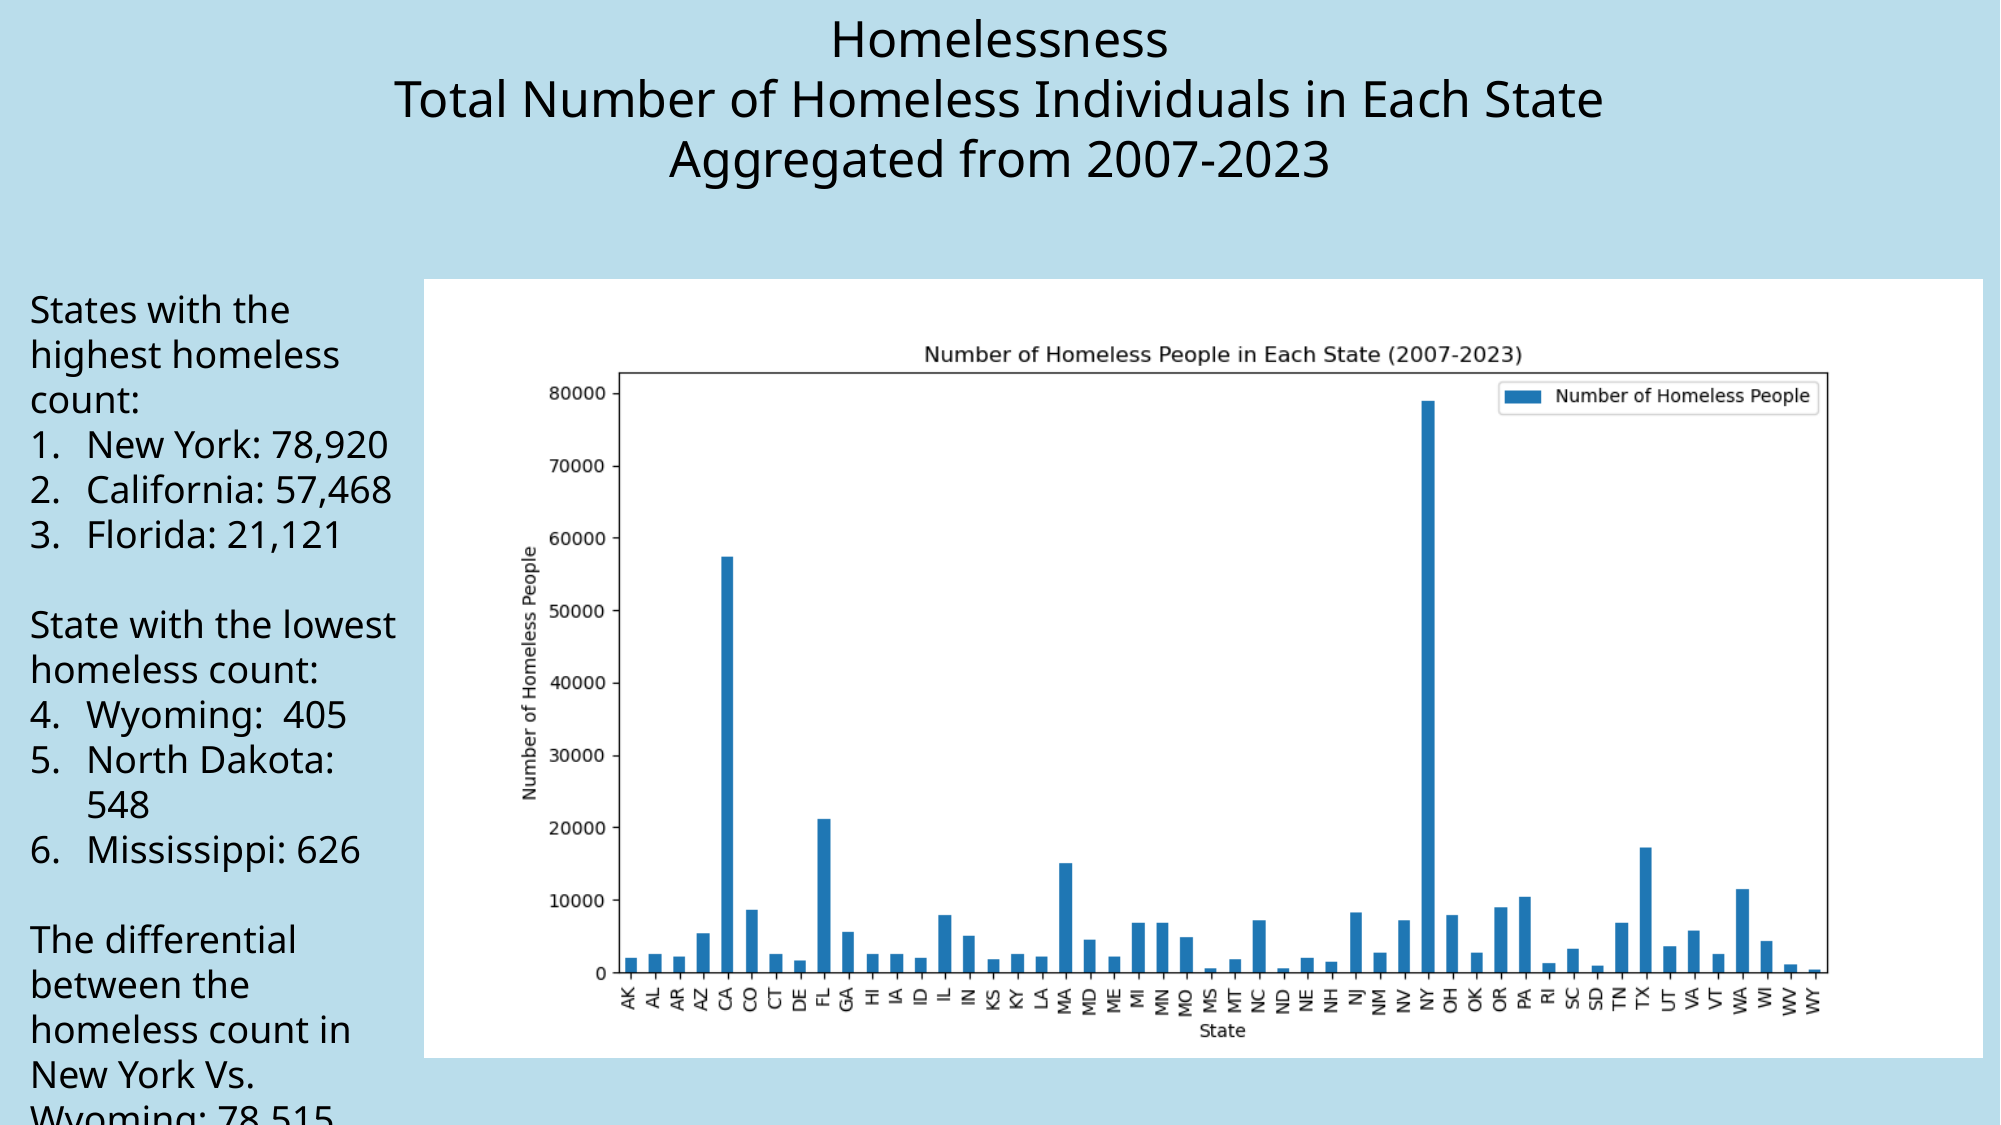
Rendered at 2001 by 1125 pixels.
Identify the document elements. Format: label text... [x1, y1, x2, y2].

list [423, 278, 1983, 1059]
text_box Homelessness Total Number of Homeless Individuals in Each State Aggregated from 2007-2023 [120, 0, 1880, 195]
text_box States with the highest homeless count: New York: 78,920 California: 57,468 Florida: 21,121 State with the lowest homeless count: Wyoming: 405 North Dakota: 548 Mississippi: 626 The differential between the homeless count in New York Vs. Wyoming: 78,515 [15, 279, 422, 1125]
